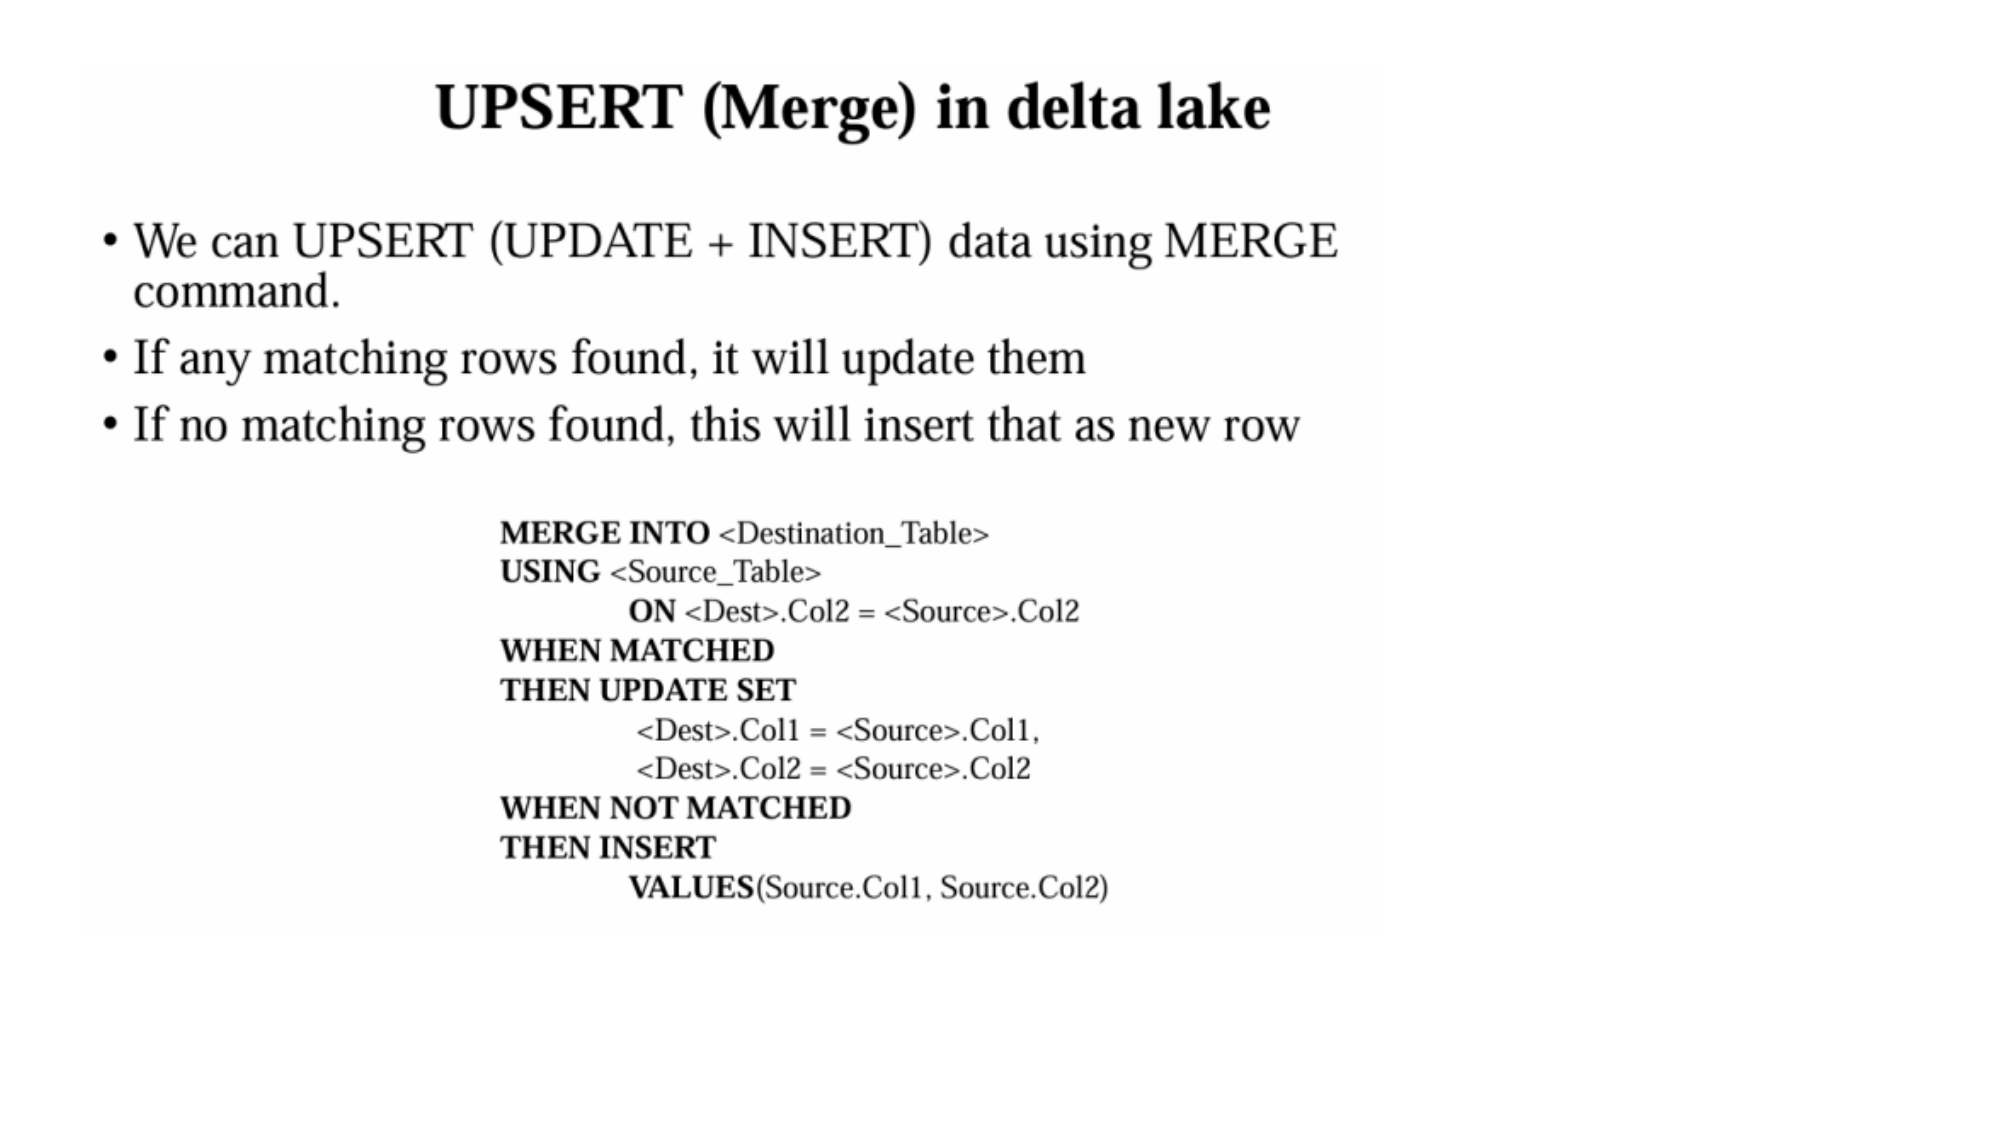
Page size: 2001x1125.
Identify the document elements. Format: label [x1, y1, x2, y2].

picture [80, 63, 1384, 934]
